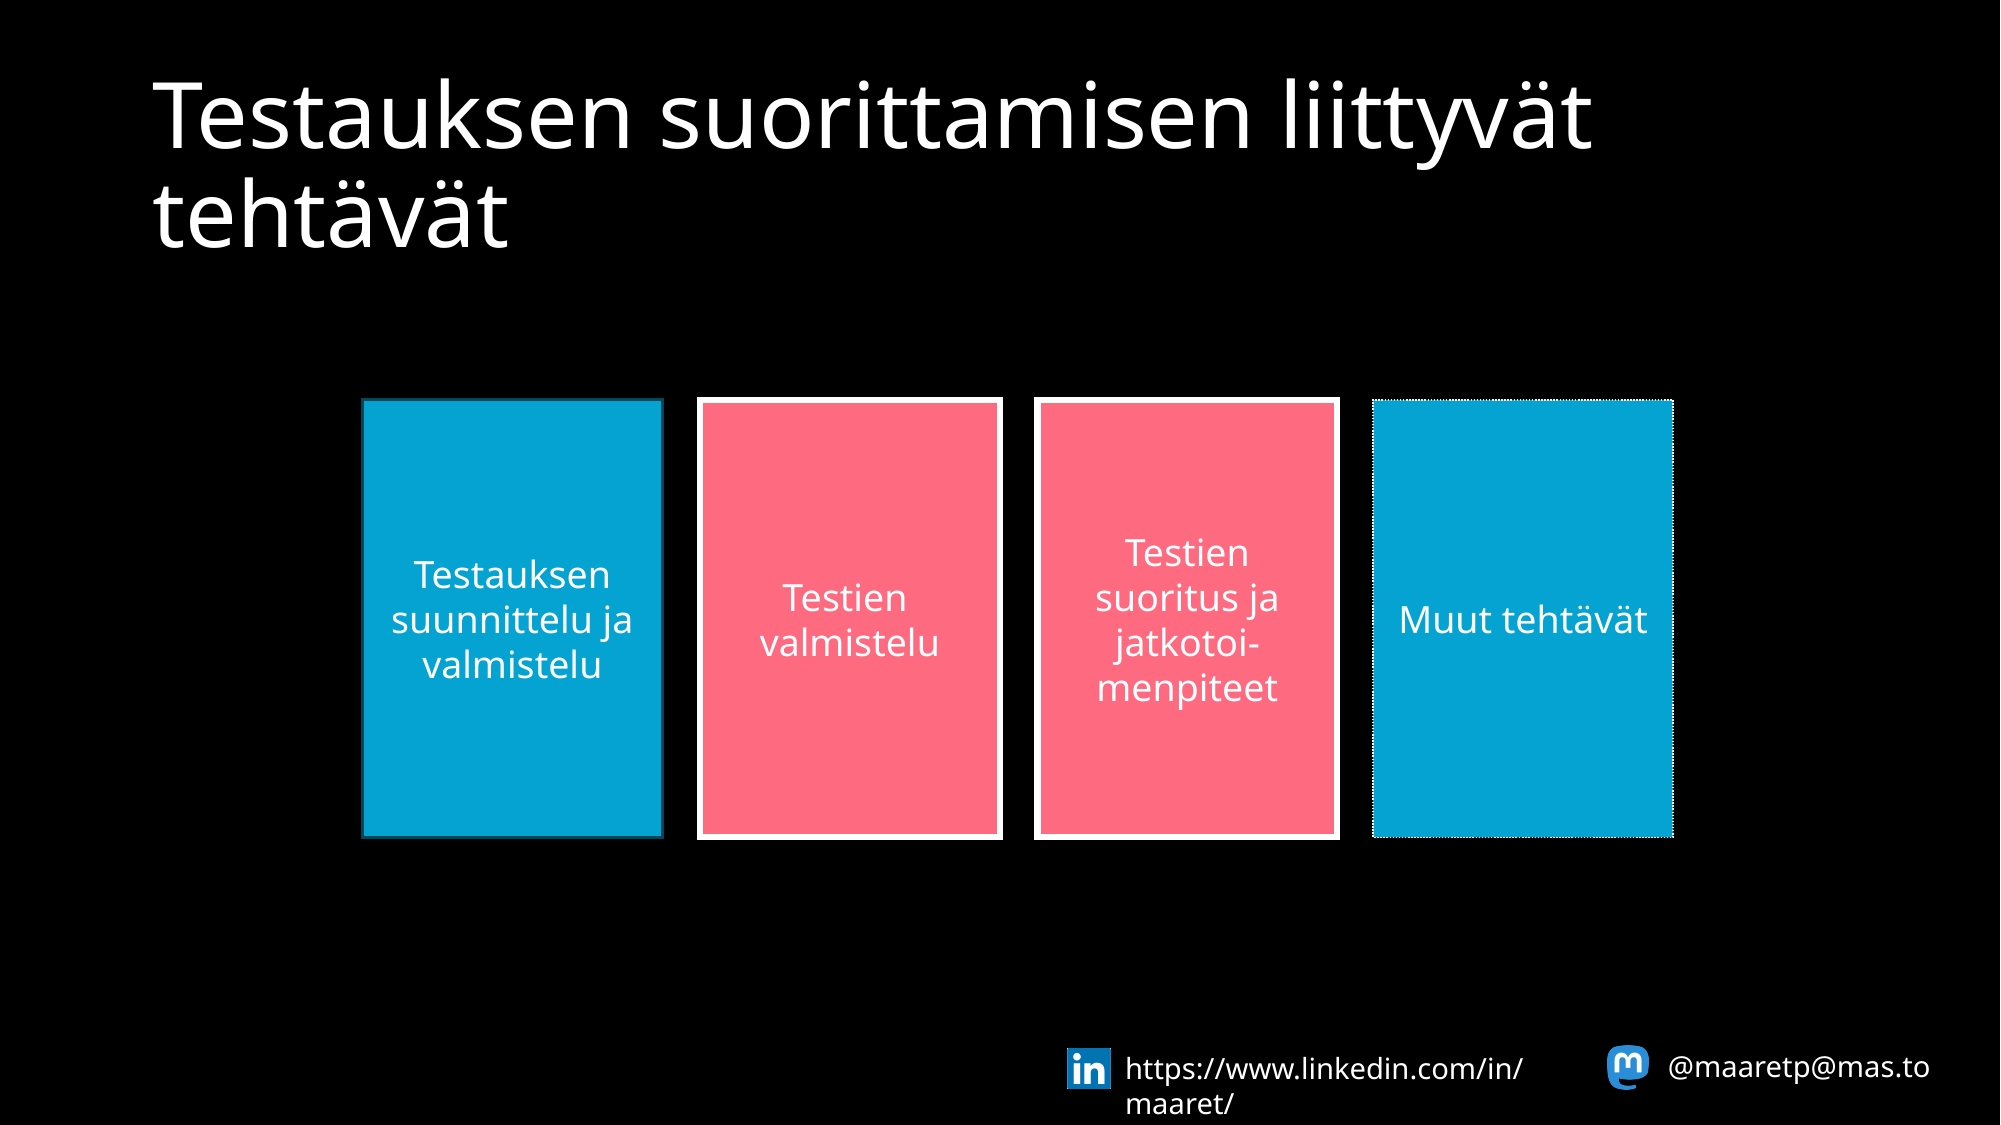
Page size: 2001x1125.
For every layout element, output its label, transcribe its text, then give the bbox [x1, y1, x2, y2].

picture [1067, 1048, 1111, 1089]
text_box Testien suoritus ja jatkotoi-menpiteet [1037, 399, 1338, 838]
text_box Muut tehtävät [1373, 399, 1674, 838]
text_box Testauksen suunnittelu ja valmistelu [361, 398, 664, 839]
picture [1607, 1045, 1649, 1090]
title Testauksen suorittamisen liittyvät tehtävät [137, 59, 1863, 278]
text_box Testien valmistelu [699, 399, 1000, 838]
